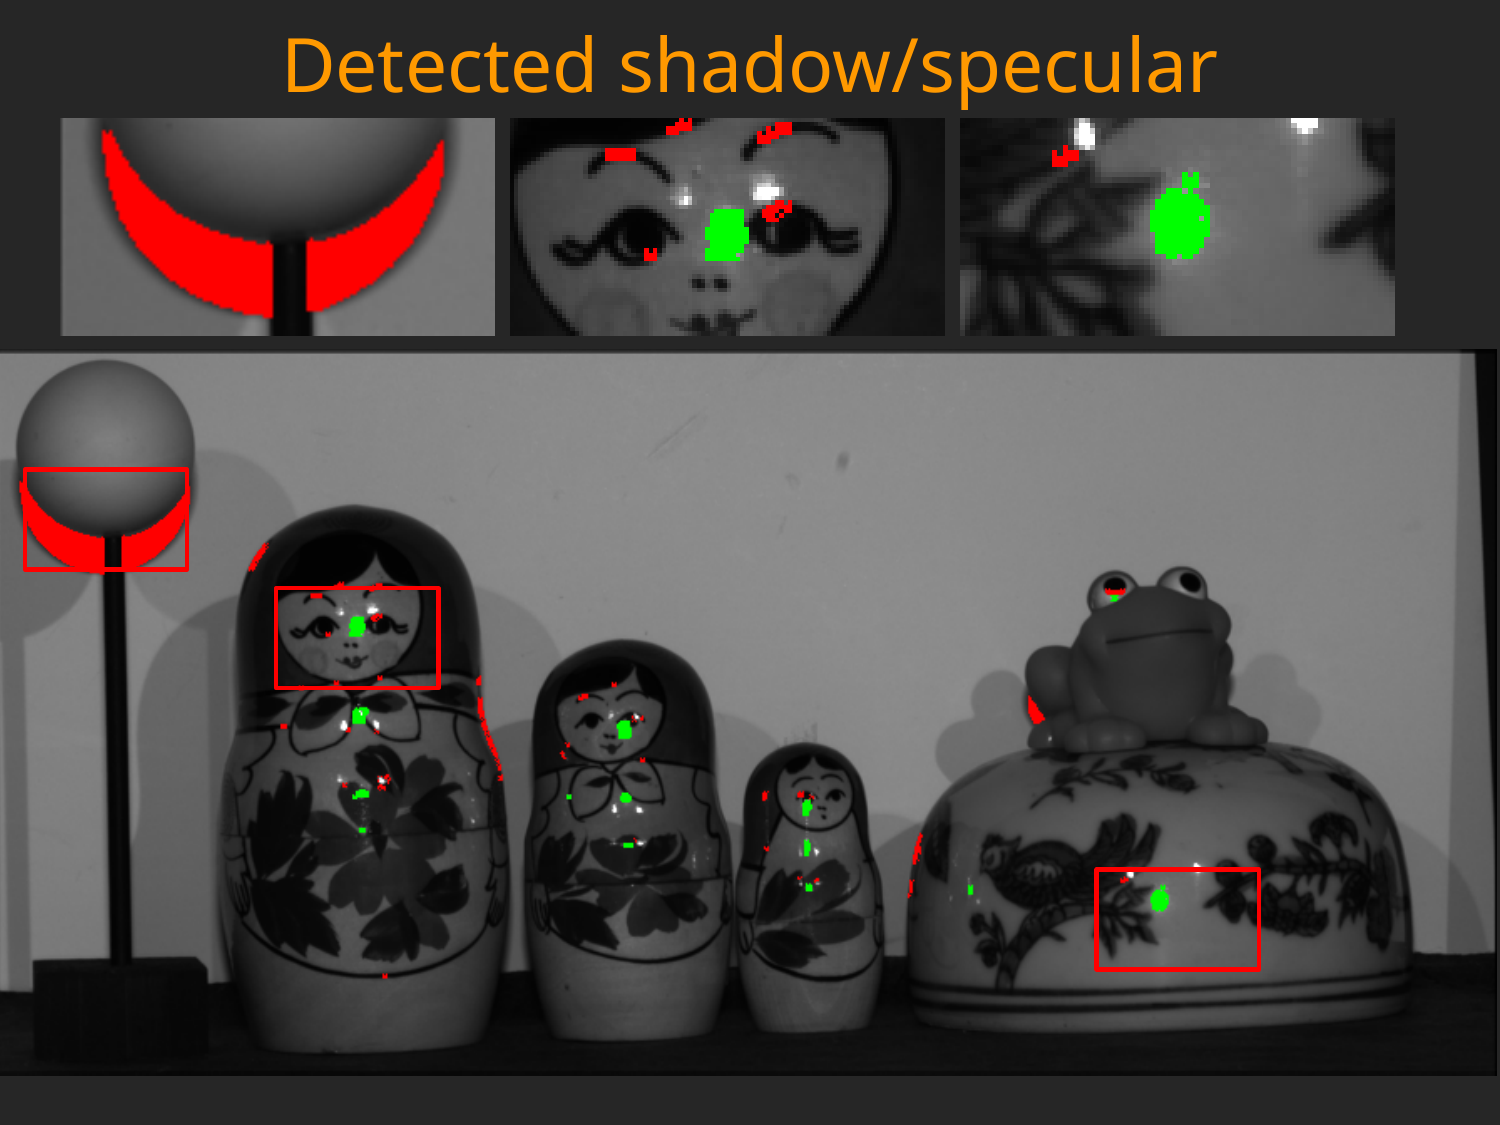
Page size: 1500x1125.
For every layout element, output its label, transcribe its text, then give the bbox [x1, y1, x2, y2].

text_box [59, 118, 1396, 337]
picture [0, 349, 1498, 1076]
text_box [24, 469, 1260, 970]
title Detected shadow/specular [75, 0, 1425, 125]
